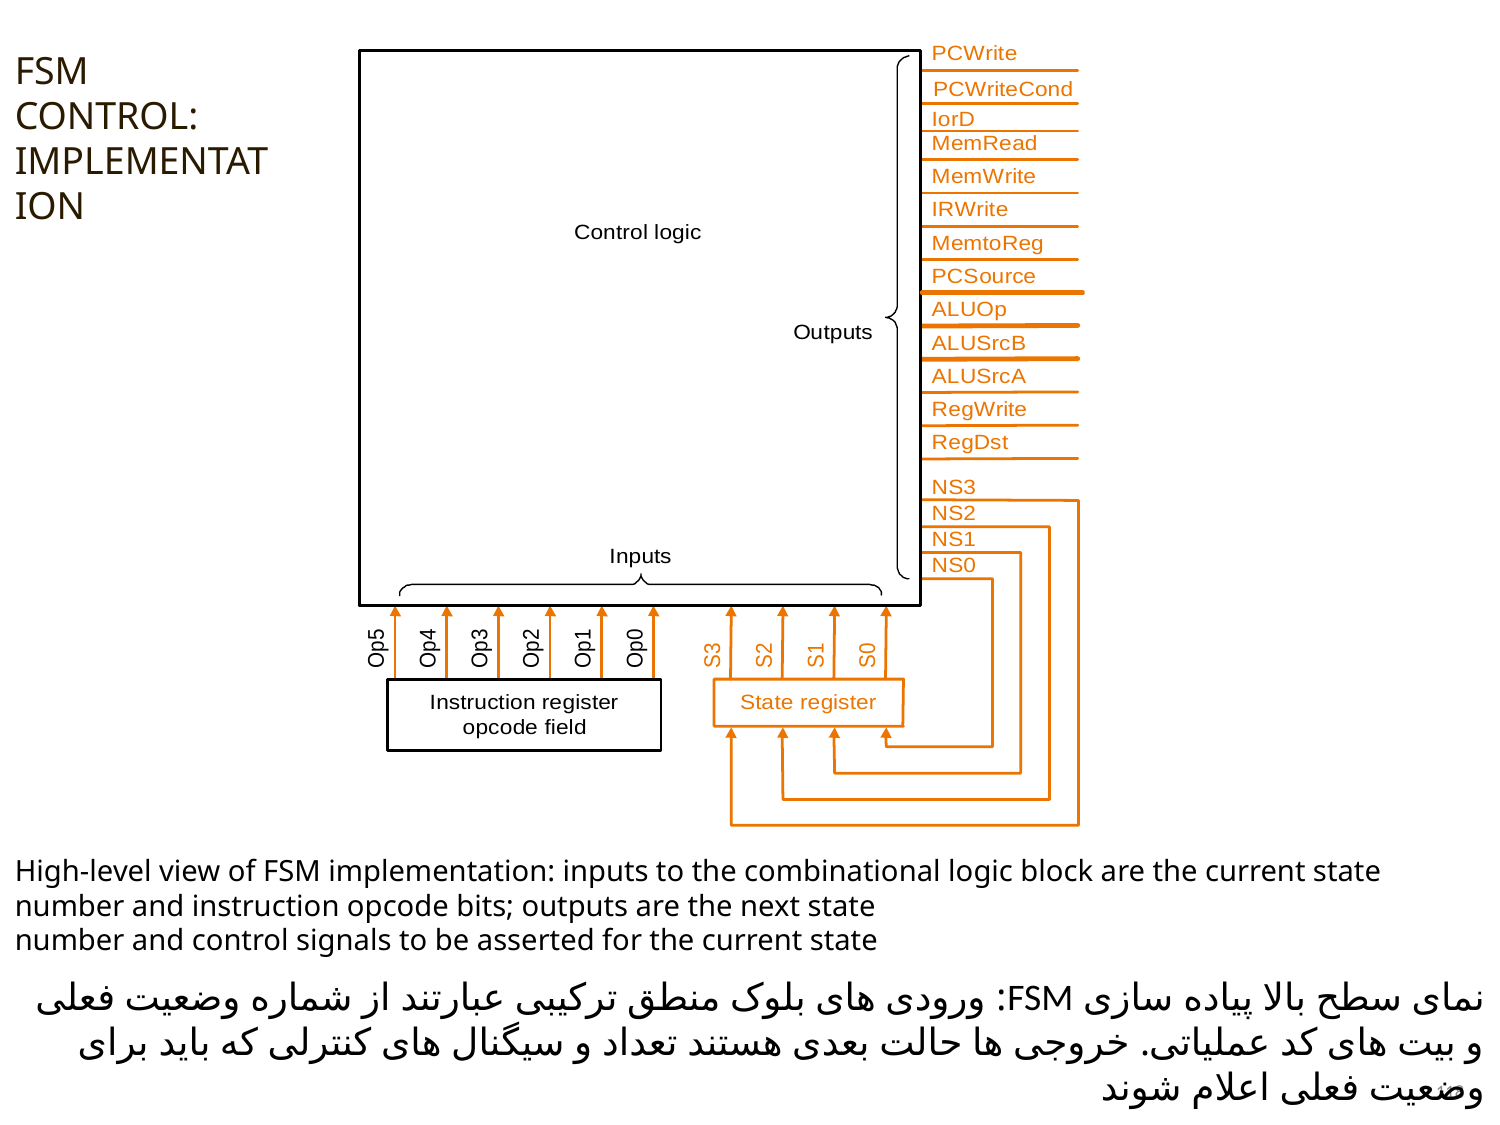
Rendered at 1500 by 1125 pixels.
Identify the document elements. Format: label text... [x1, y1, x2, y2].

text_box نمای سطح بالا پیاده سازی FSM: ورودی های بلوک منطق ترکیبی عبارتند از شماره وضعیت فعلی و بیت های کد عملیاتی. خروجی ها حالت بعدی هستند تعداد و سیگنال های کنترلی که باید برای وضعیت فعلی اعلام شوند [0, 965, 1500, 1116]
text_box High-level view of FSM implementation: inputs to the combinational logic block are the current state number and instruction opcode bits; outputs are the next state number and control signals to be asserted for the current state [0, 844, 1500, 965]
text_box FSM CONTROL: IMPLEMENTATION [0, 39, 290, 235]
picture [357, 40, 1085, 830]
